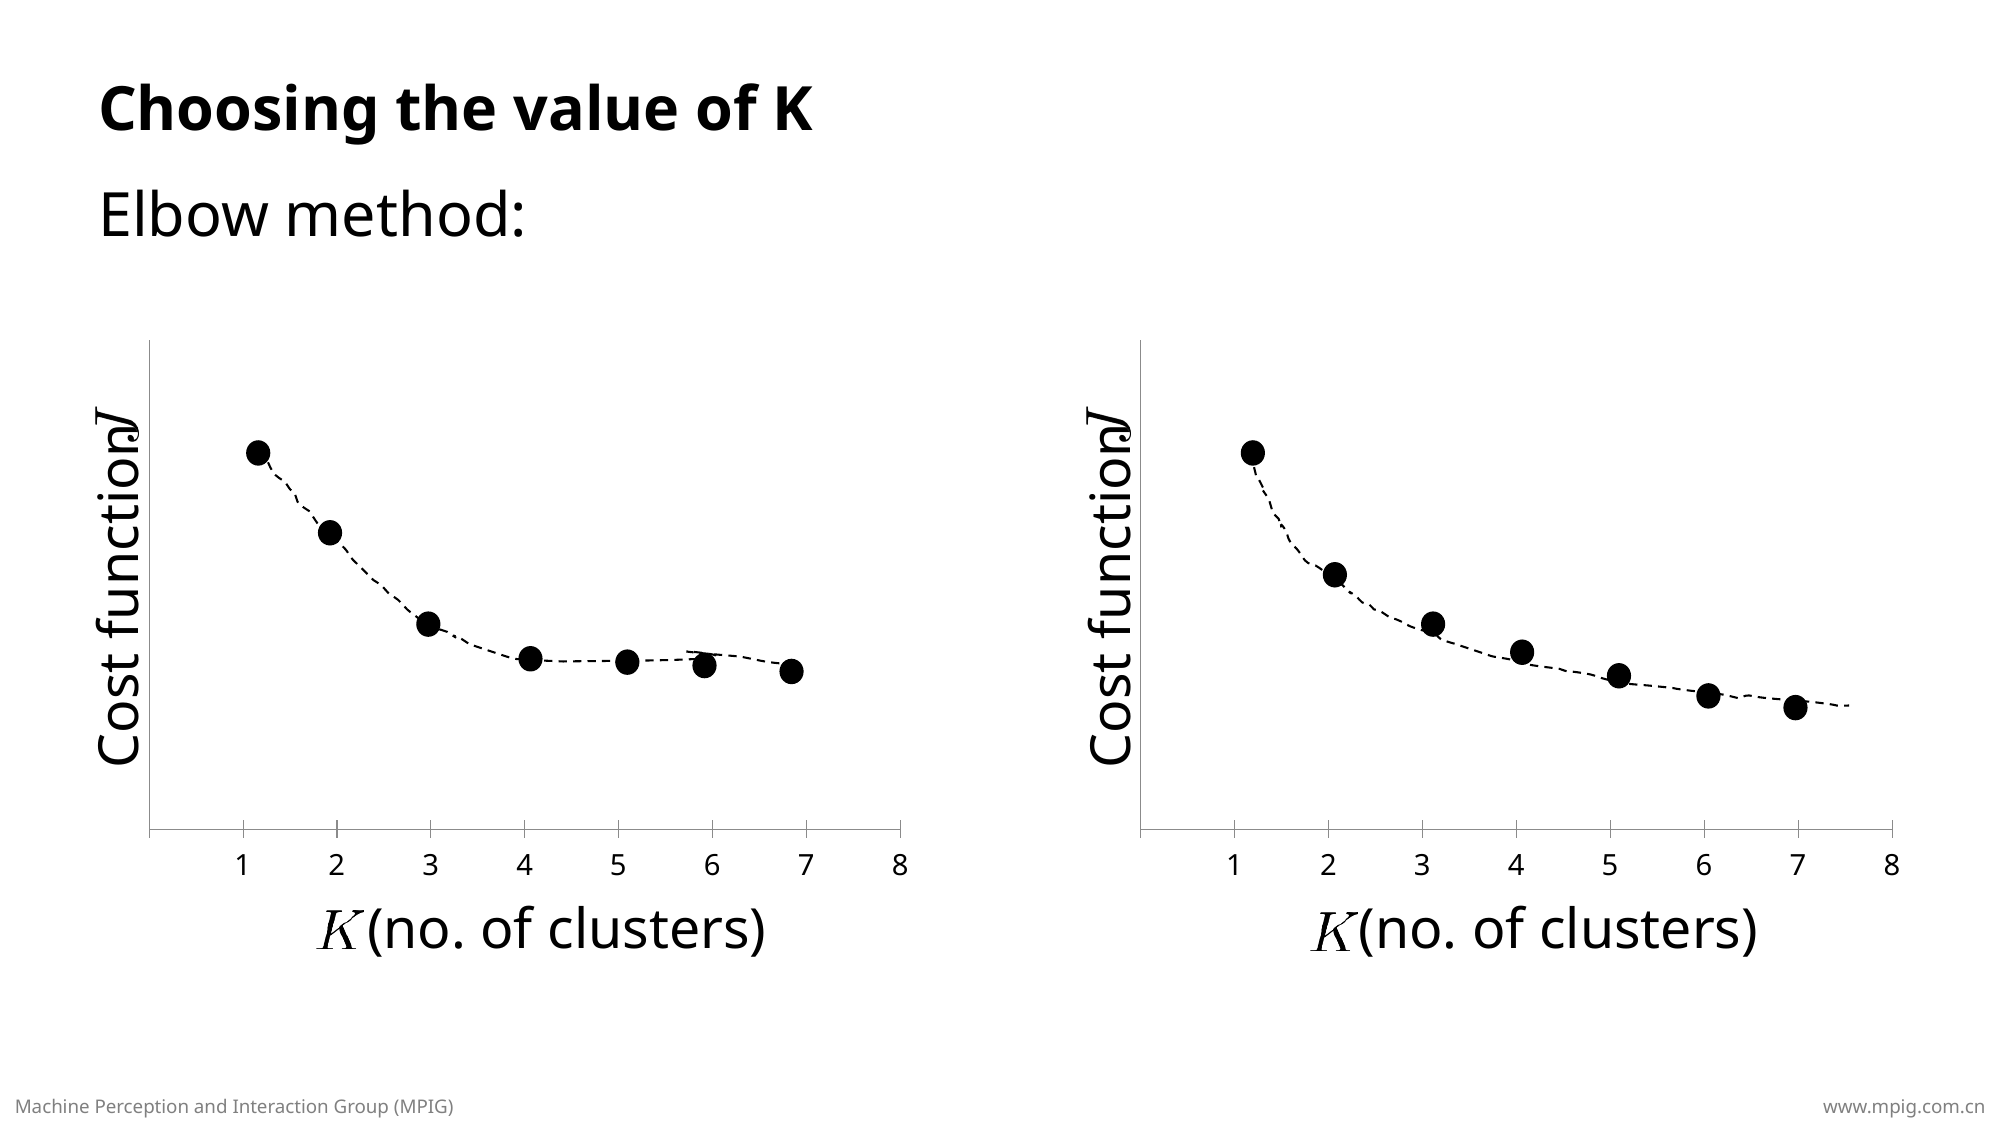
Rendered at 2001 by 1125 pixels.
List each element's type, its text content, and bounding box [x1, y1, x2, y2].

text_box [906, 539, 1311, 623]
text_box (no. of clusters) [352, 896, 834, 967]
chart [133, 329, 925, 896]
picture [1087, 407, 1124, 442]
chart [1124, 329, 1917, 896]
text_box (no. of clusters) [1343, 896, 1825, 967]
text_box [0, 539, 319, 623]
text_box Elbow method: [83, 168, 1900, 257]
picture [1310, 912, 1358, 951]
text_box Choosing the value of K [83, 62, 1900, 151]
picture [96, 407, 133, 442]
picture [316, 910, 364, 949]
